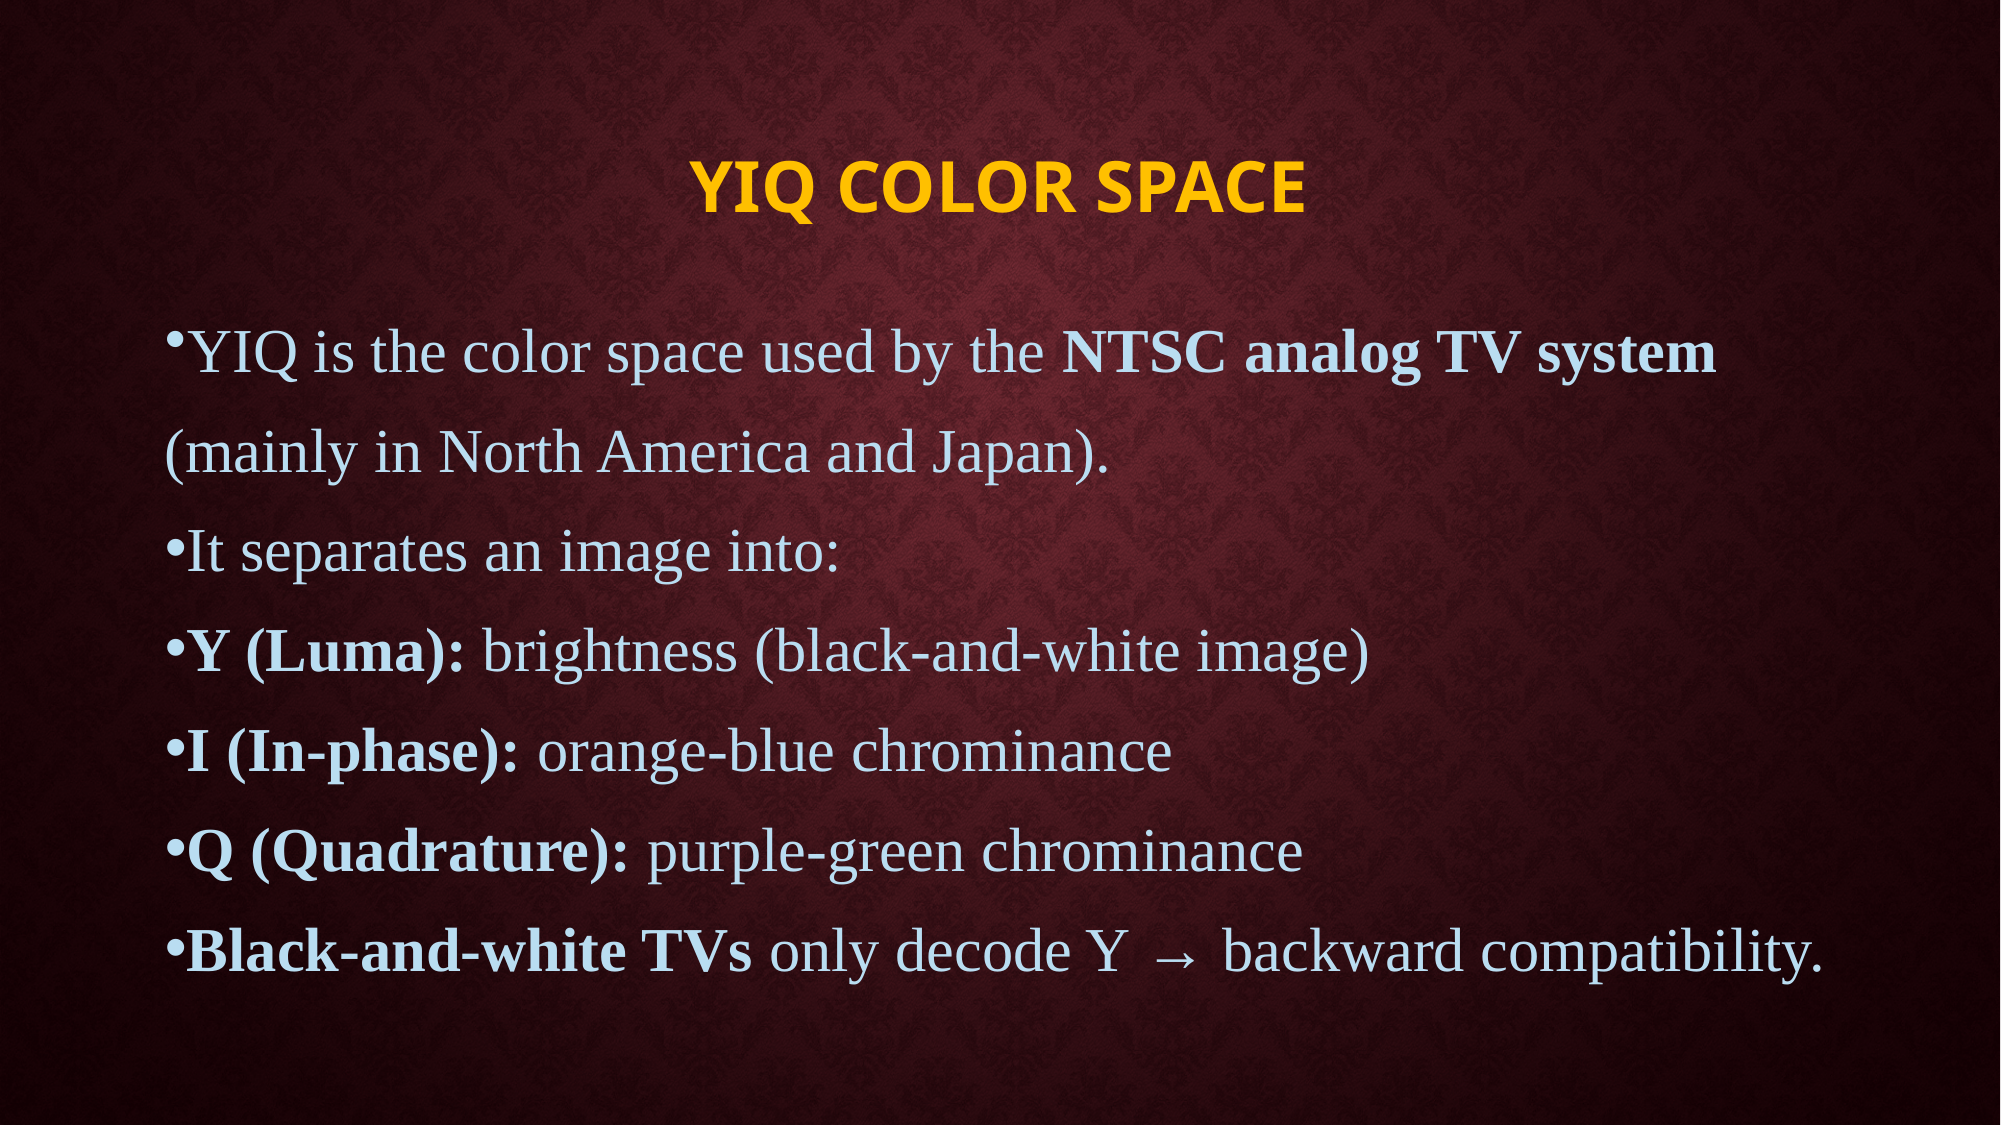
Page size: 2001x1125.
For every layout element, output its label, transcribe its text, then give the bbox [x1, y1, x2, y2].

title YIQ Color Space [149, 80, 1849, 299]
list YIQ is the color space used by the NTSC analog TV system (mainly in North America and Japan). It separates an image into: Y (Luma): brightness (black-and-white image) I (In-phase): orange-blue chrominance Q (Quadrature): purple-green chrominance Black-and-white TVs only decode Y → backward compatibility. [149, 302, 1859, 992]
